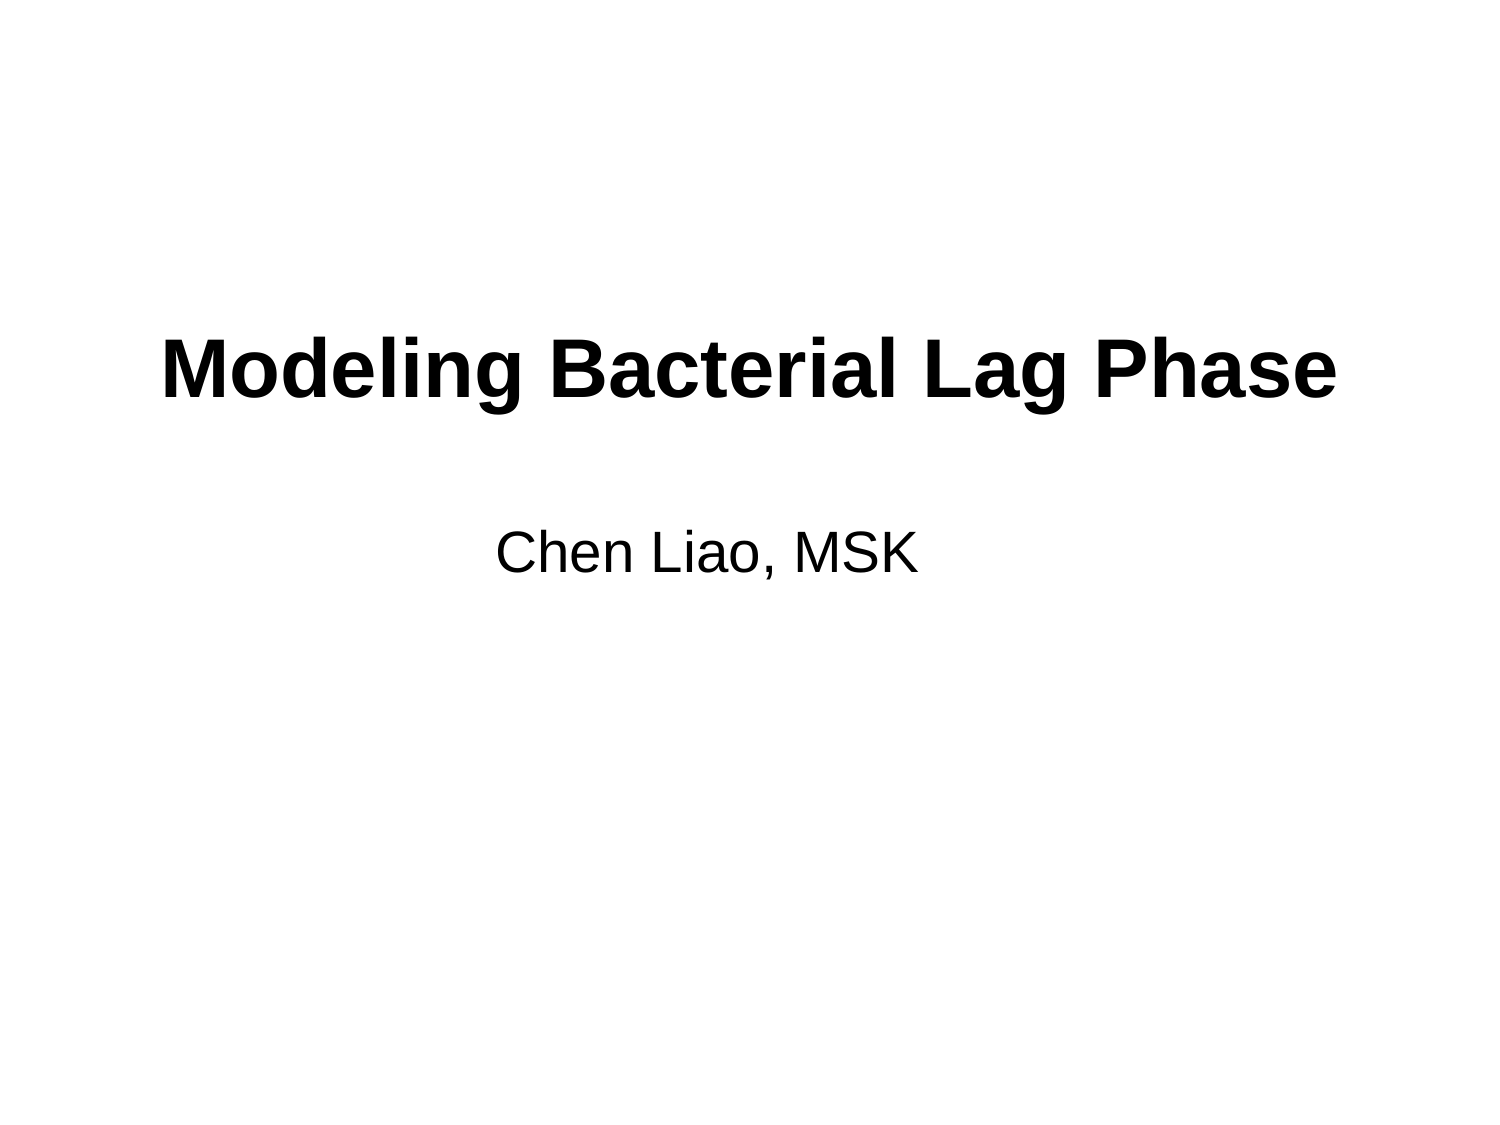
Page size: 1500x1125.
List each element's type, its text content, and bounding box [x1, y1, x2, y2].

title Modeling Bacterial Lag Phase [28, 290, 1472, 424]
subtitle Chen Liao, MSK [463, 515, 952, 610]
